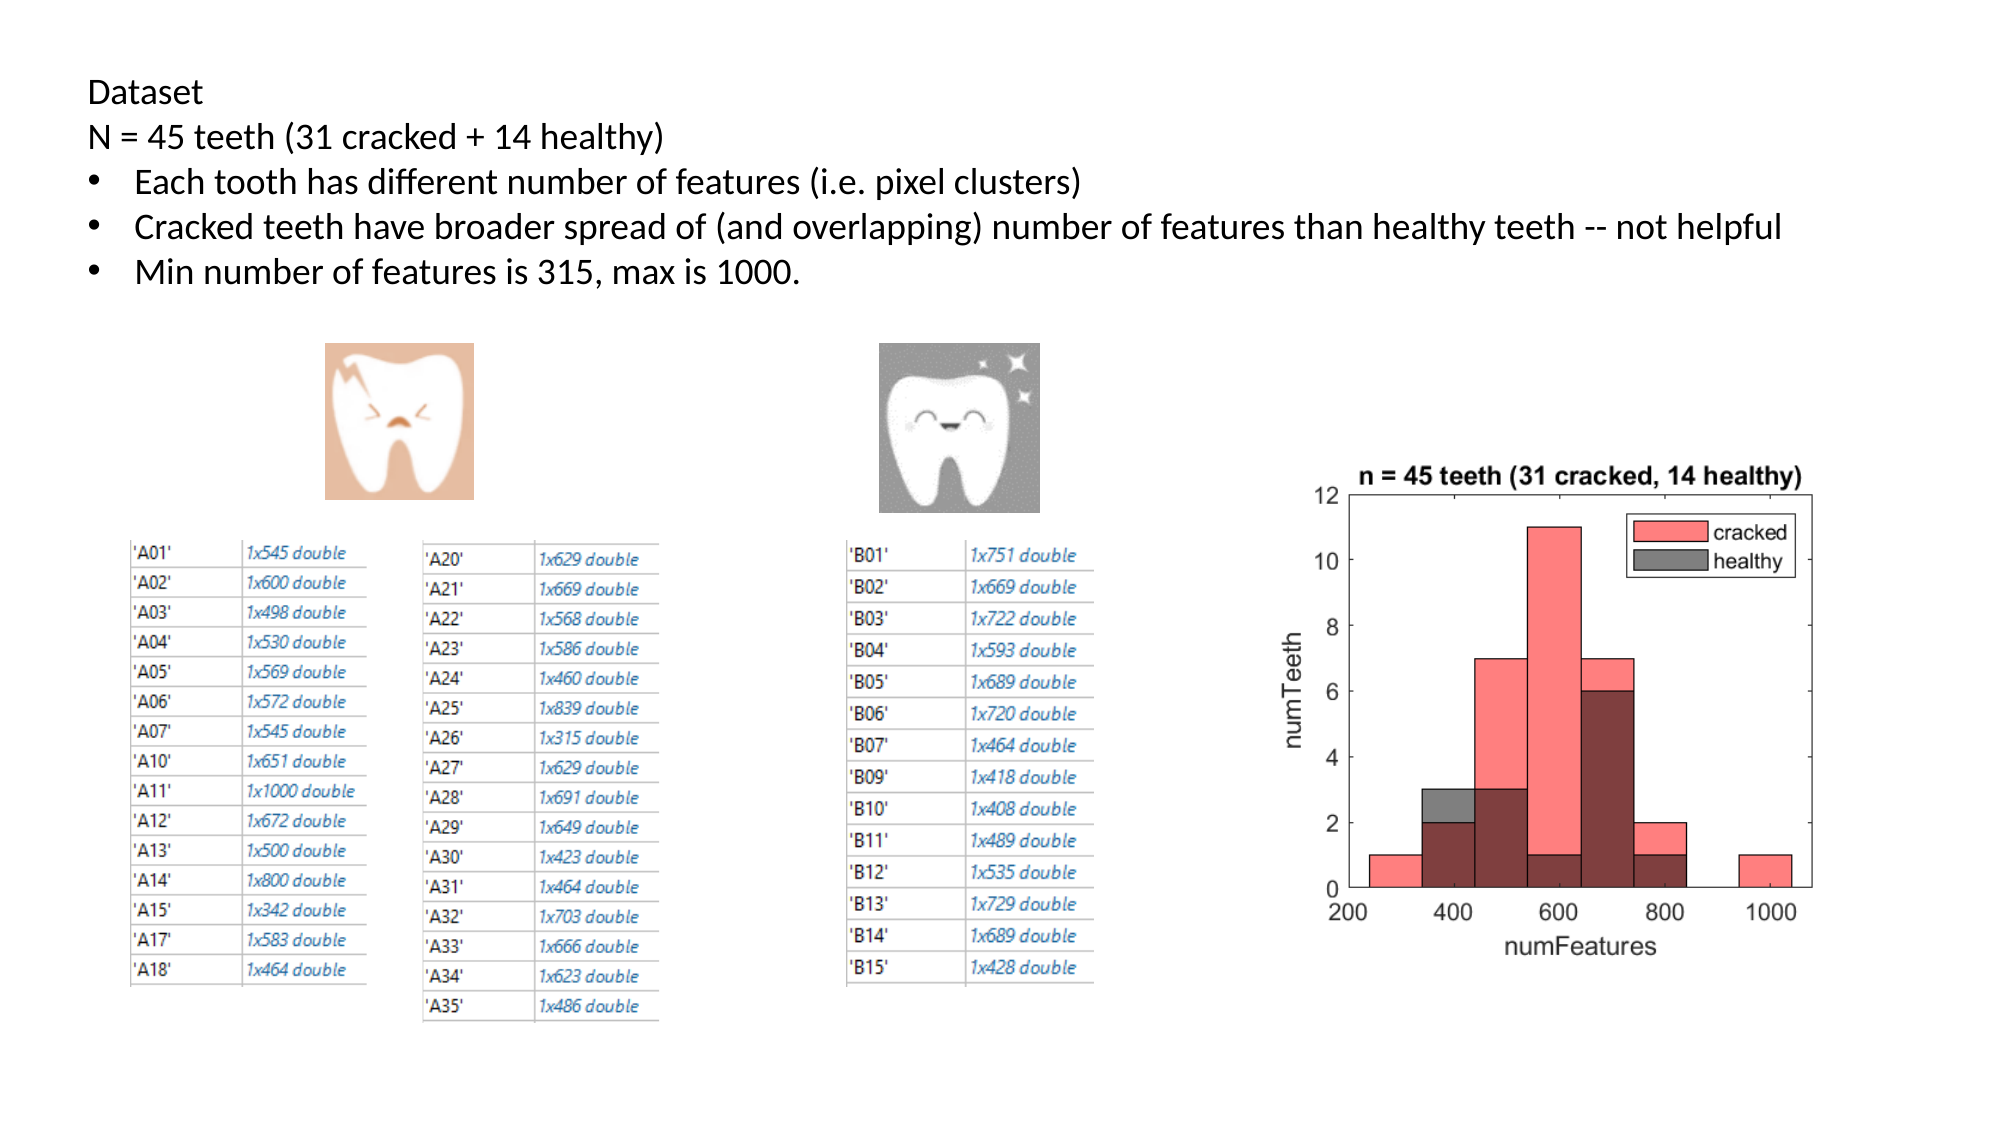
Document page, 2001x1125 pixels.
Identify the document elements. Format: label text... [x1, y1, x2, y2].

picture [1271, 456, 1869, 961]
picture [325, 343, 474, 500]
picture [130, 540, 367, 987]
picture [879, 343, 1040, 513]
text_box Dataset N = 45 teeth (31 cracked + 14 healthy) Each tooth has different number of features (i.e. pixel clusters) Cracked teeth have broader spread of (and overlapping) number of features than healthy teeth -- not helpful Min number of features is 315, max is 1000. [72, 59, 1800, 300]
picture [422, 540, 660, 1023]
picture [846, 540, 1094, 987]
